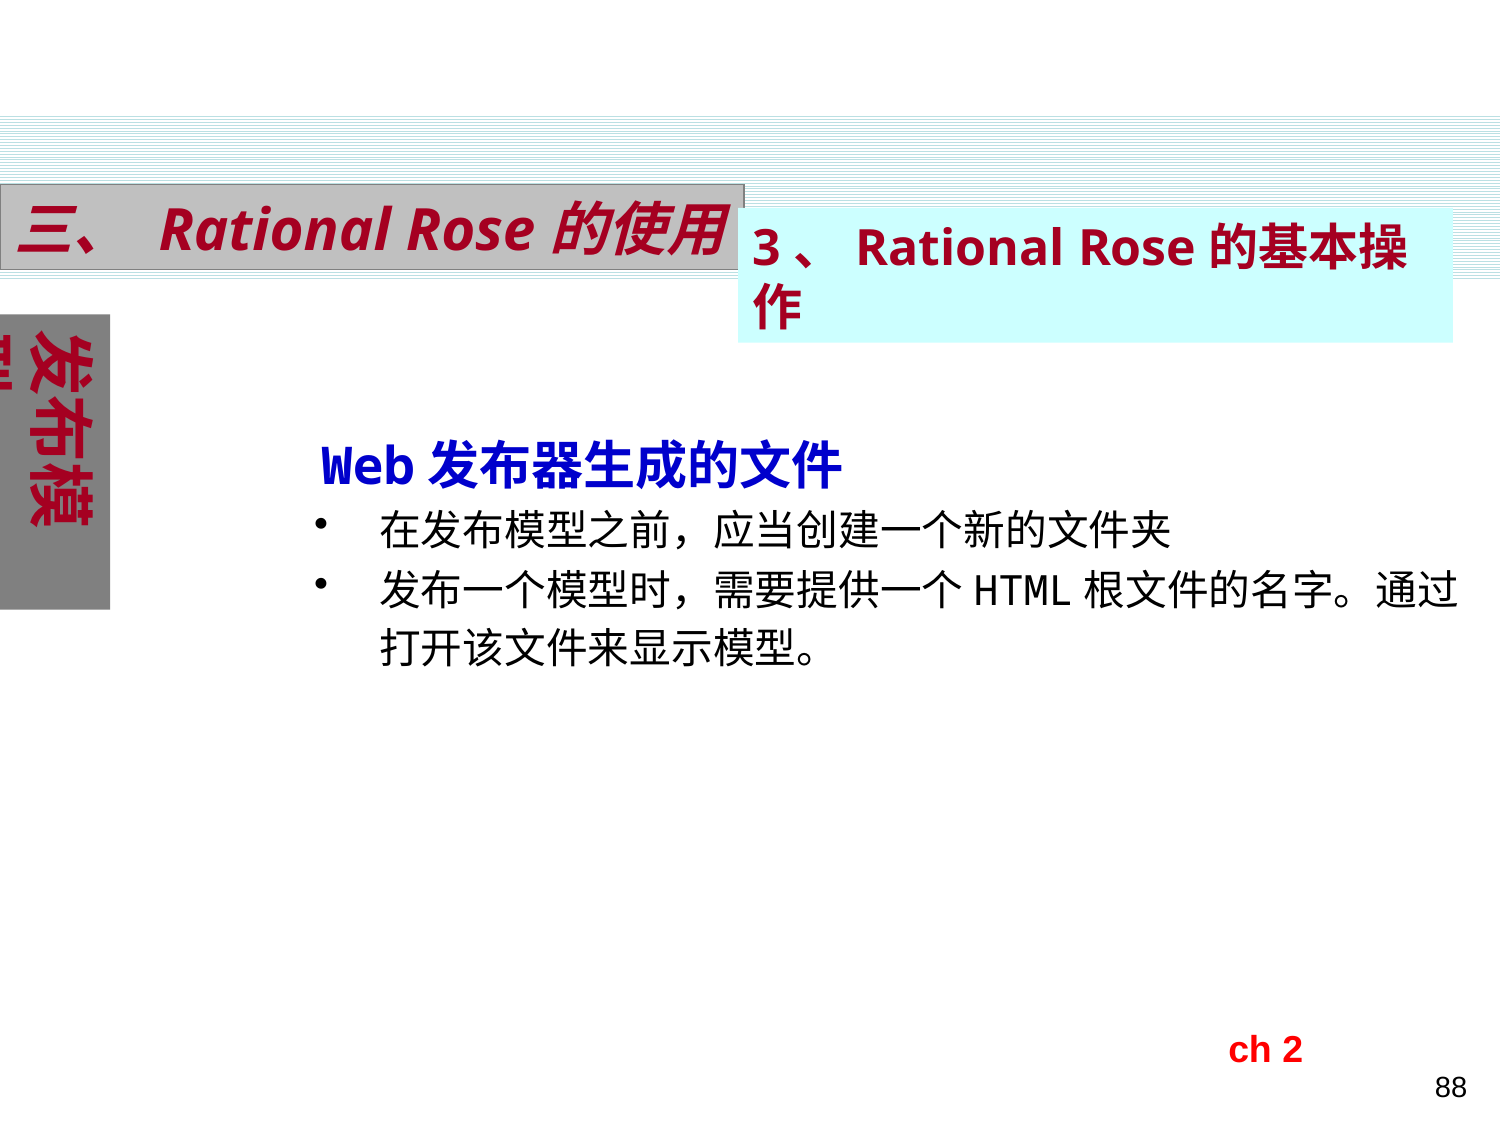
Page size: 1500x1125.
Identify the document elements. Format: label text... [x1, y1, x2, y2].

list Web发布器生成的文件 在发布模型之前，应当创建一个新的文件夹 发布一个模型时，需要提供一个HTML根文件的名字。通过打开该文件来显示模型。 [149, 424, 1500, 1051]
text_box 3、Rational Rose的基本操作 [738, 207, 1453, 343]
slide_number 88 [1131, 1060, 1483, 1118]
text_box ch 2 [1213, 1017, 1401, 1078]
text_box 发布模型 [0, 314, 111, 610]
text_box 三、 Rational Rose的使用 [0, 184, 745, 270]
